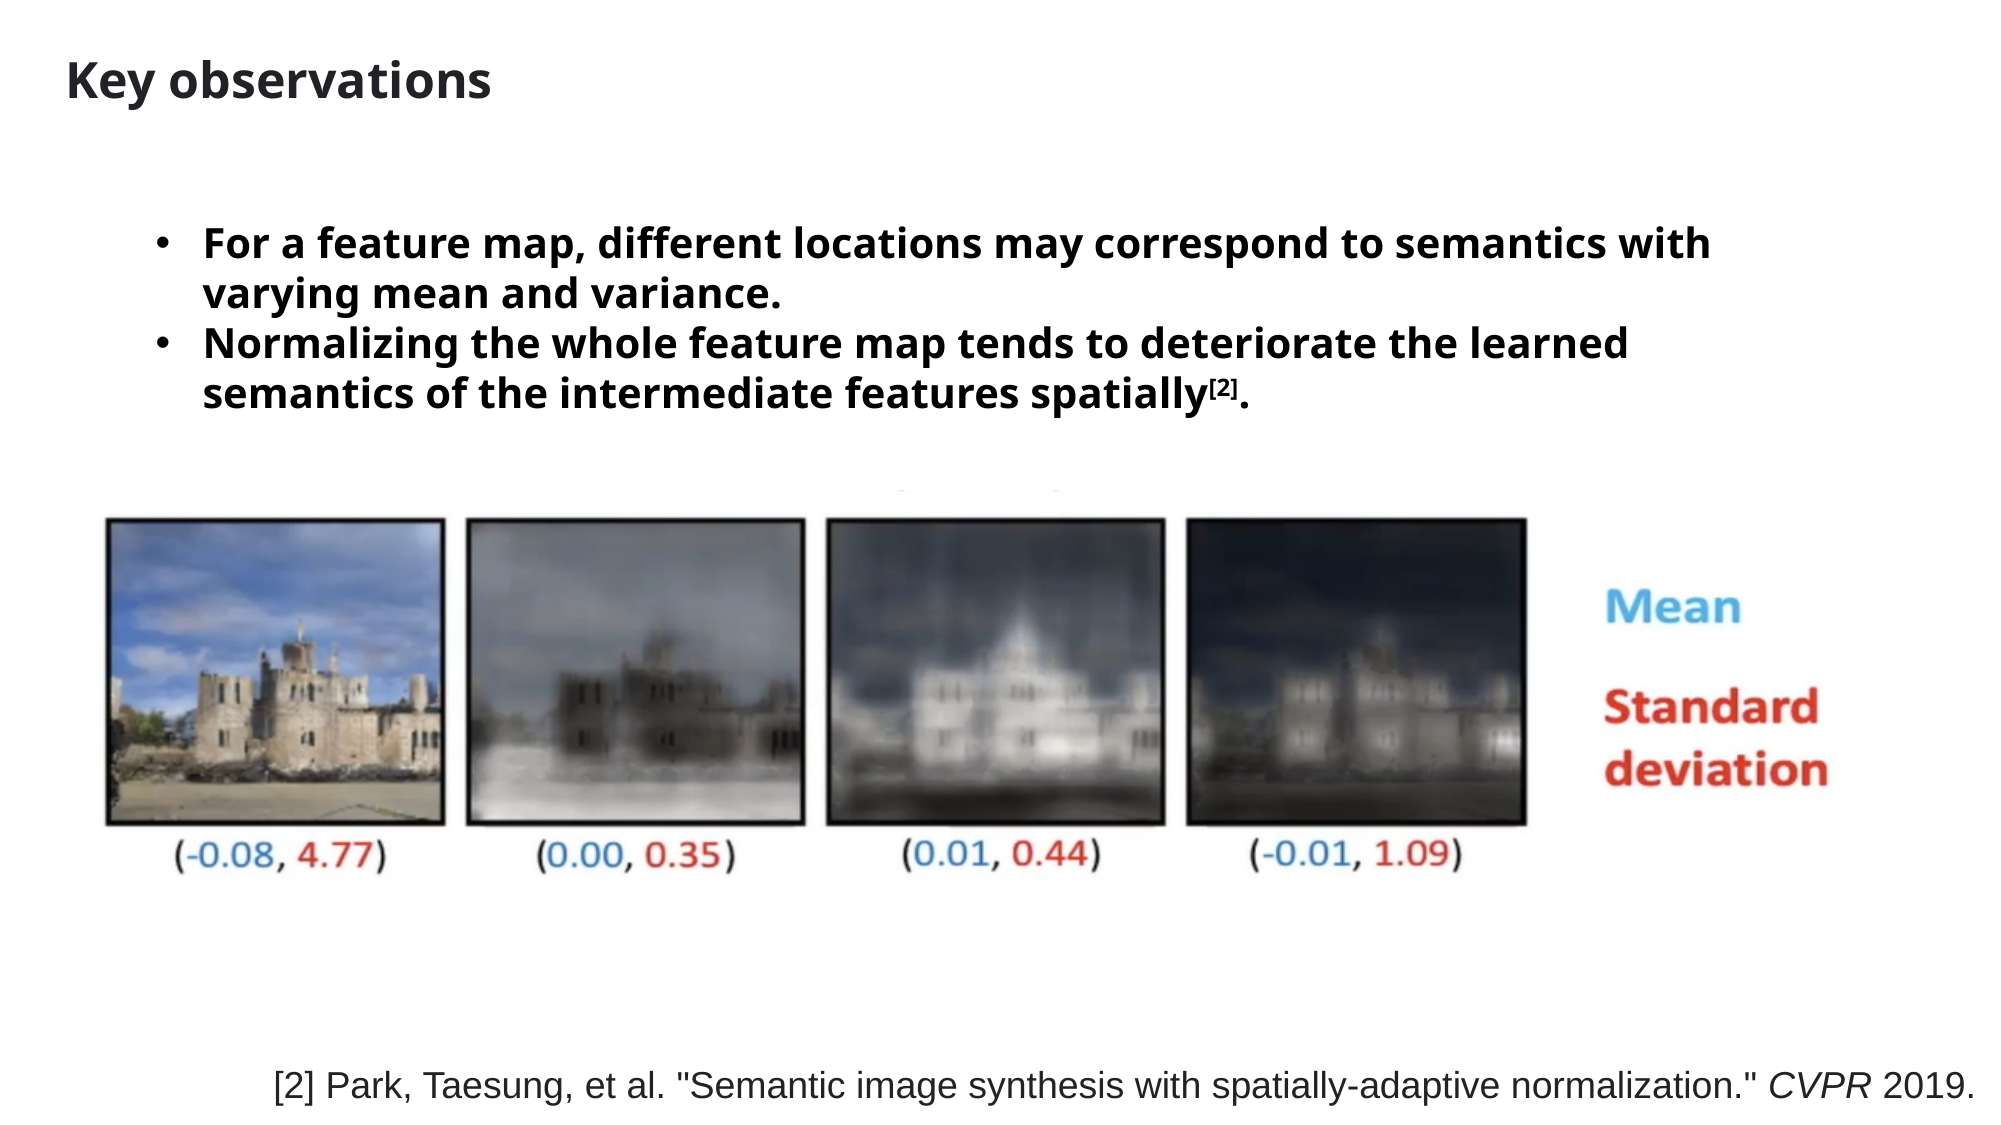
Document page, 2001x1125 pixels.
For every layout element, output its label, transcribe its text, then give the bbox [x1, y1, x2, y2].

picture [68, 490, 1875, 891]
text_box Key observations [50, 41, 508, 117]
text_box For a feature map, different locations may correspond to semantics with varying mean and variance. Normalizing the whole feature map tends to deteriorate the learned semantics of the intermediate features spatially[2]. [140, 209, 1803, 425]
text_box [2] Park, Taesung, et al. "Semantic image synthesis with spatially-adaptive normalization." CVPR 2019. [258, 1053, 2000, 1113]
